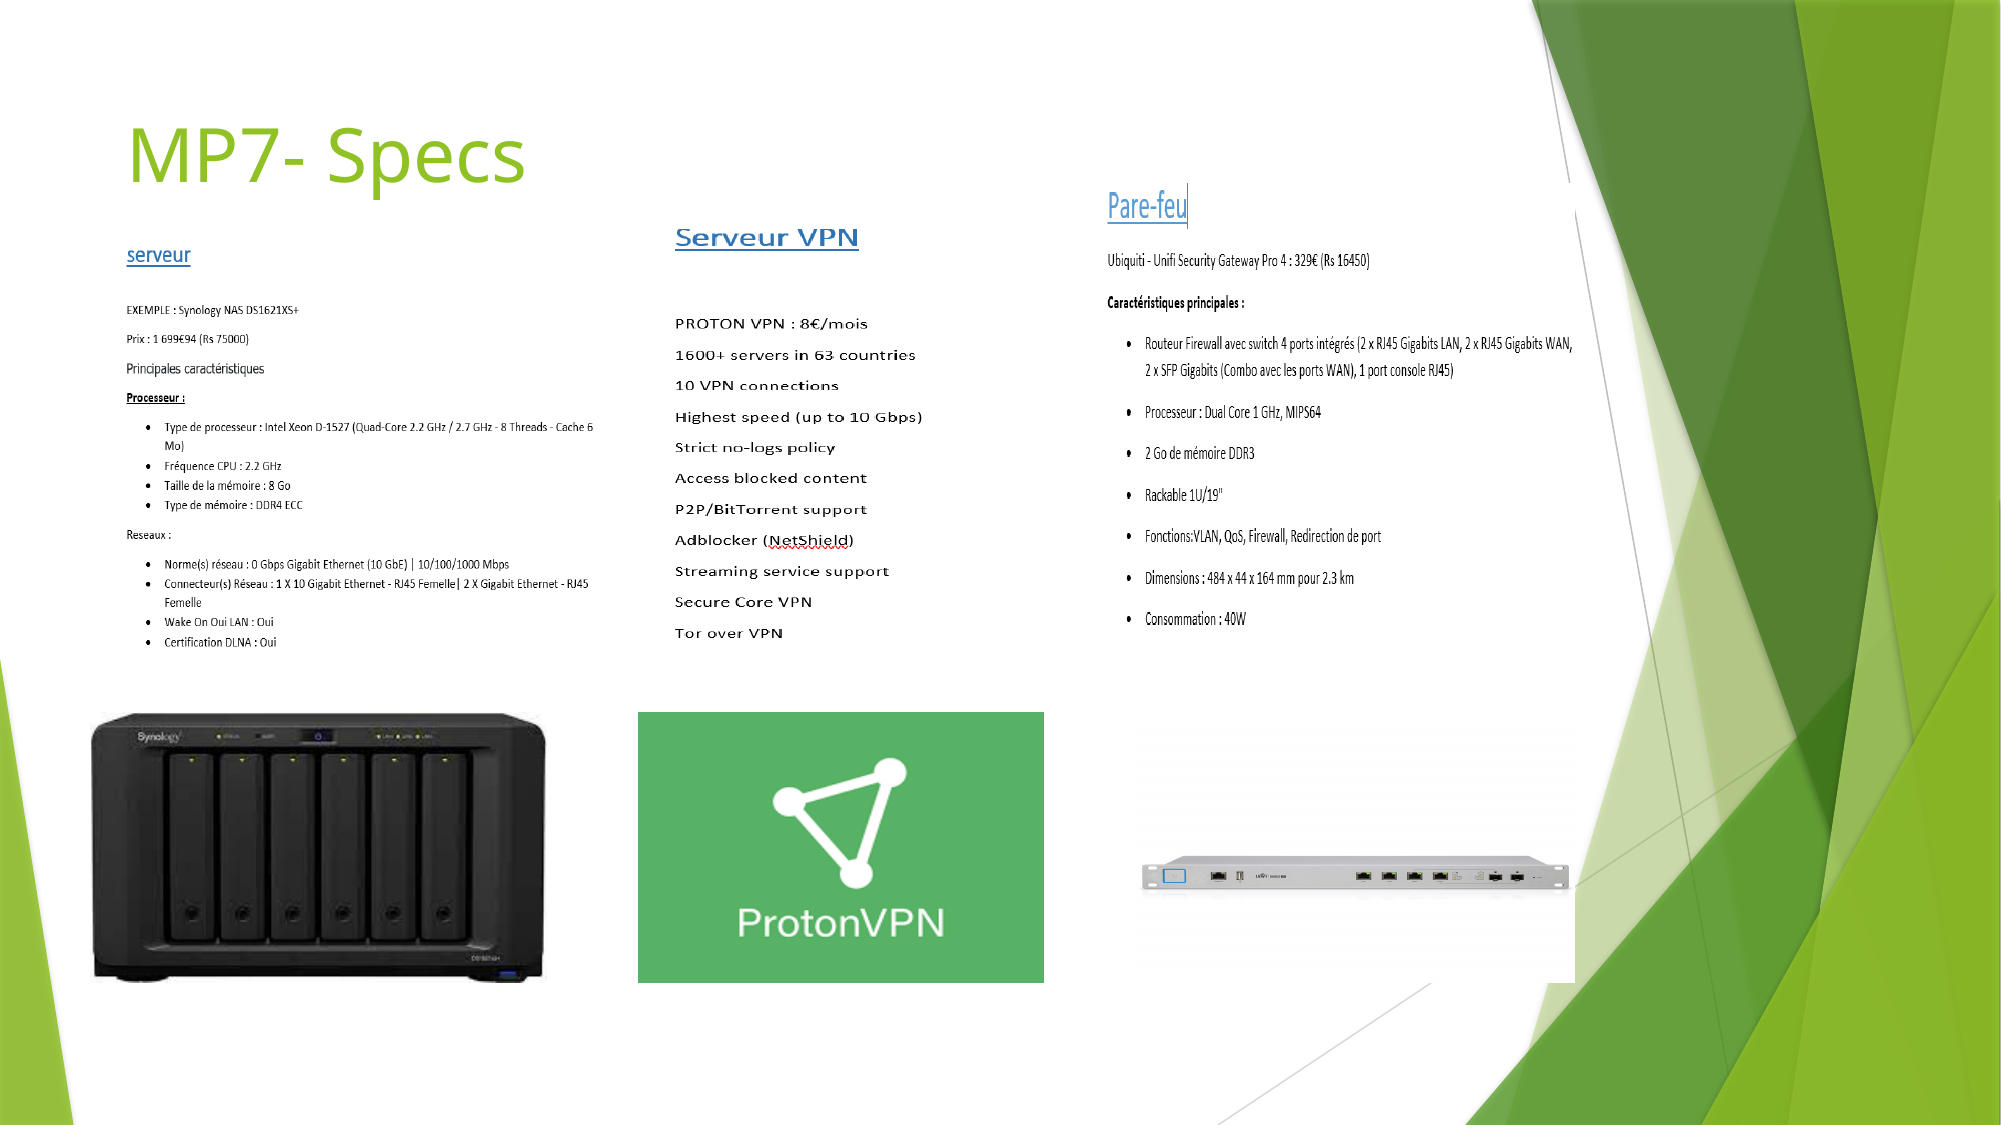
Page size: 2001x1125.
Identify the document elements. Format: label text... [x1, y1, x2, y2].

picture [638, 712, 1045, 984]
picture [1135, 712, 1575, 984]
picture [1095, 183, 1575, 657]
picture [89, 712, 547, 984]
picture [664, 228, 1067, 650]
title MP7- Specs [111, 99, 1522, 317]
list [120, 243, 599, 650]
